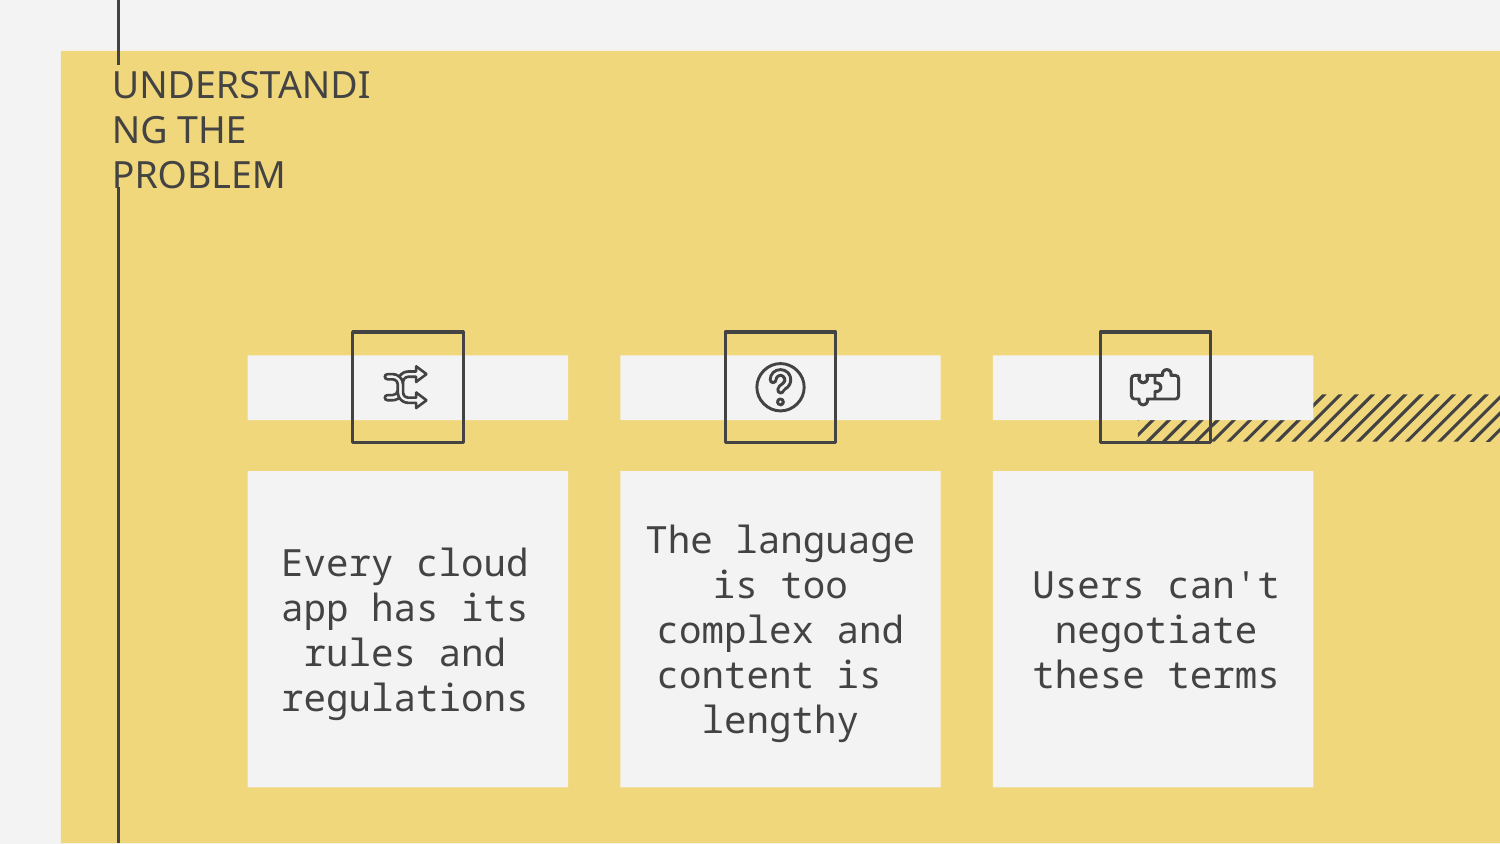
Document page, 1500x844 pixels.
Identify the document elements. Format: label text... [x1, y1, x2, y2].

title UNDERSTANDING THE PROBLEM [96, 67, 406, 190]
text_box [755, 361, 806, 413]
subtitle Users can't negotiate these terms [996, 468, 1316, 790]
text_box [383, 365, 428, 410]
text_box [352, 332, 464, 443]
text_box [725, 332, 836, 443]
subtitle The language is too complex and content is lengthy [620, 468, 941, 790]
text_box [1129, 368, 1181, 407]
subtitle Every cloud app has its rules and regulations [244, 468, 565, 790]
text_box [1100, 332, 1211, 443]
